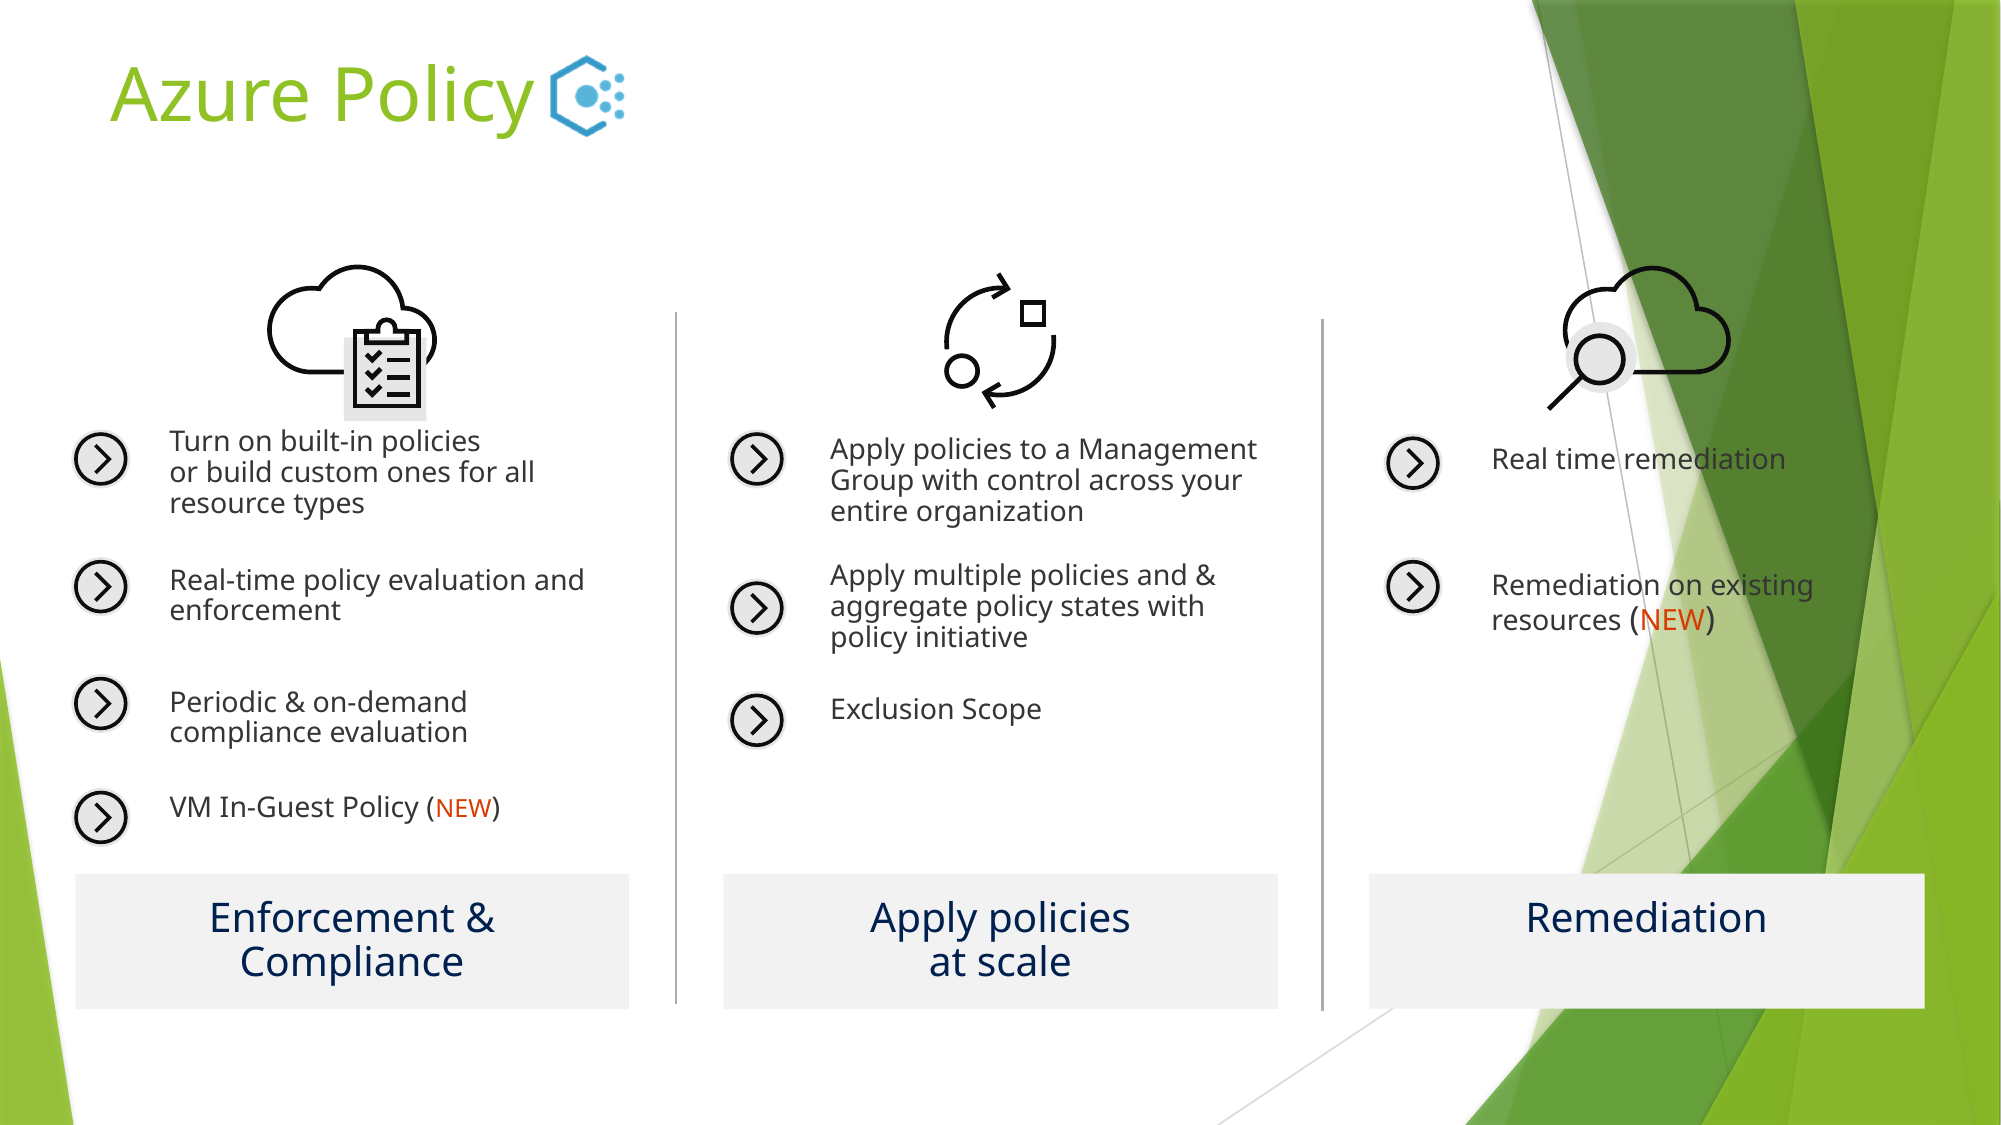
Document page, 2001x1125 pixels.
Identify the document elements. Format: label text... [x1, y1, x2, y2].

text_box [726, 578, 787, 639]
text_box Remediation on existing resources (NEW) [1462, 547, 1956, 662]
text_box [70, 673, 131, 734]
text_box Real-time policy evaluation and enforcement [140, 541, 649, 651]
text_box [946, 355, 978, 387]
text_box Remediation [1368, 873, 1925, 1009]
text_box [70, 428, 131, 489]
picture [546, 54, 630, 138]
text_box Apply policies at scale [723, 873, 1278, 1009]
text_box Enforcement & Compliance [75, 873, 629, 1009]
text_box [70, 556, 131, 617]
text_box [1383, 433, 1443, 494]
title Azure Policy [110, 46, 1914, 138]
text_box Turn on built-in policies or build custom ones for all resource types [140, 403, 649, 541]
text_box VM In-Guest Policy (NEW) [140, 777, 649, 840]
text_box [70, 787, 131, 848]
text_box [726, 690, 787, 751]
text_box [726, 428, 787, 489]
text_box Real time remediation [1462, 429, 1956, 492]
text_box [1021, 302, 1045, 325]
text_box [946, 273, 1008, 350]
text_box Apply policies to a Management Group with control across your entire organization [800, 412, 1296, 537]
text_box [1383, 556, 1443, 617]
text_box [268, 266, 436, 422]
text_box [1549, 267, 1729, 409]
text_box Apply multiple policies and & aggregate policy states with policy initiative [800, 537, 1296, 677]
text_box Periodic & on-demand compliance evaluation [140, 663, 649, 773]
text_box [984, 335, 1054, 408]
text_box Exclusion Scope [800, 679, 1296, 742]
